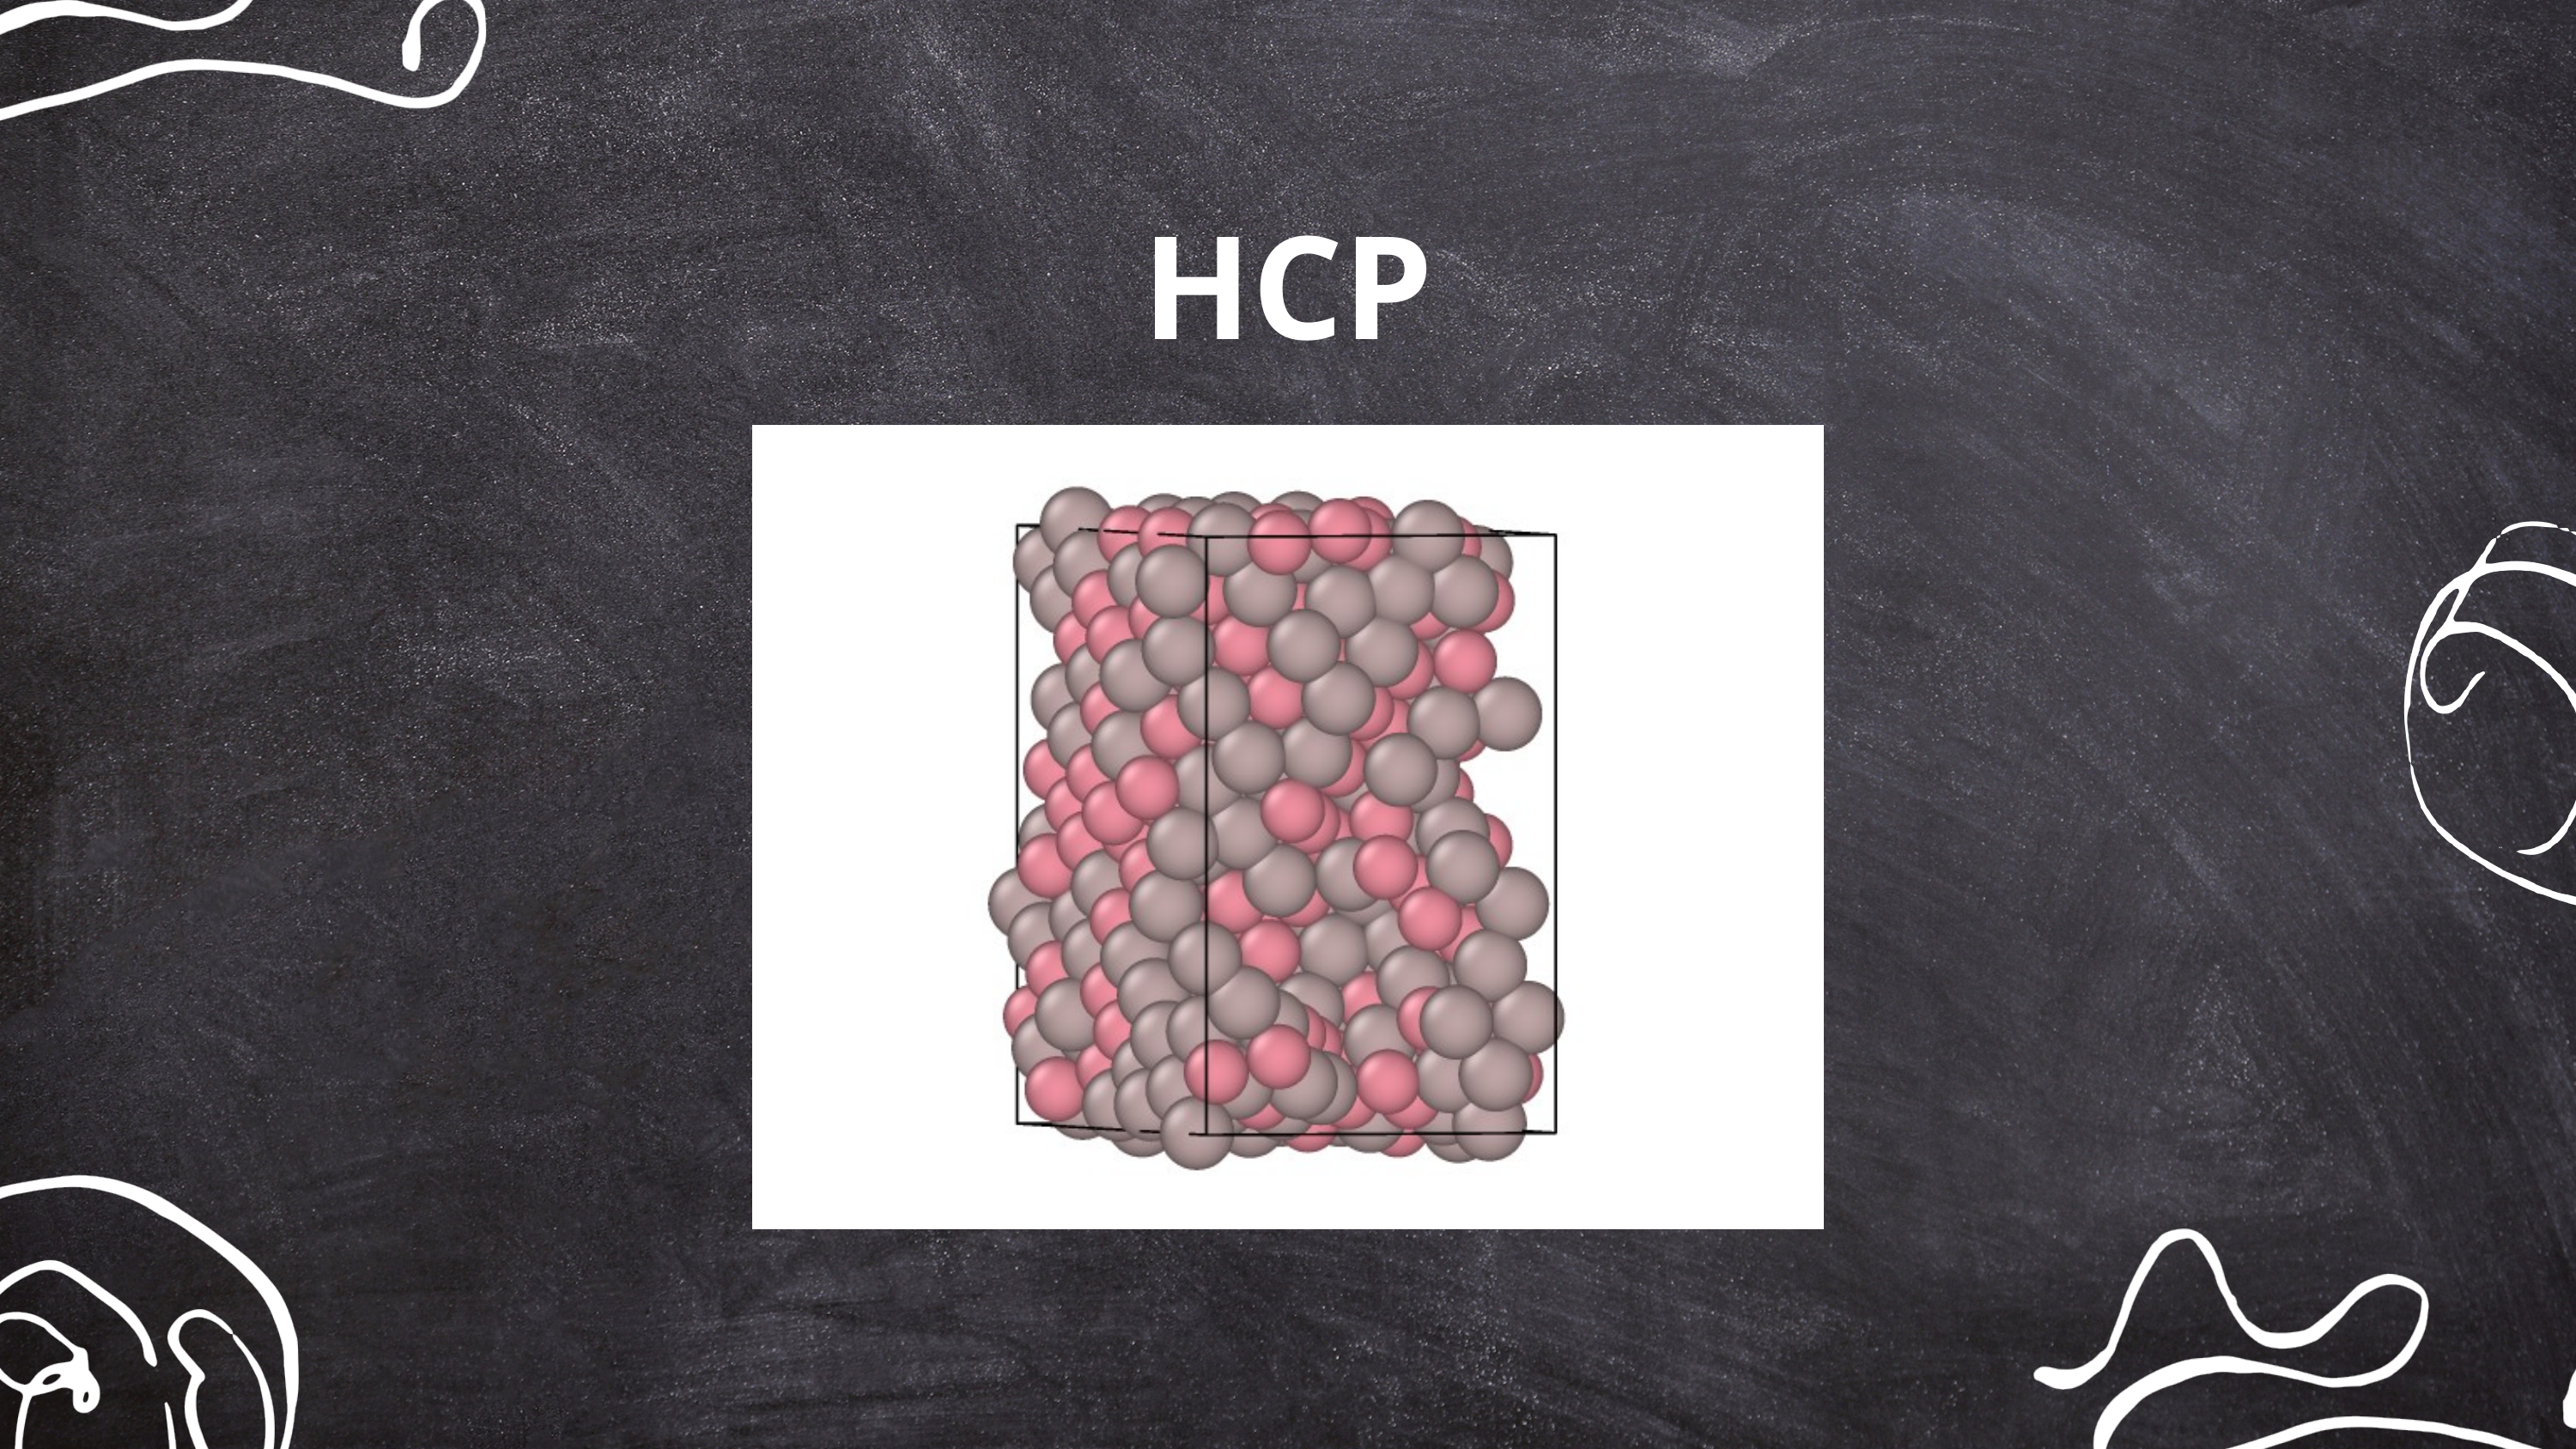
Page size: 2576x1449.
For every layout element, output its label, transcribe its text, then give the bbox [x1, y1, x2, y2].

text_box [0, 0, 488, 126]
text_box [2033, 1228, 2576, 1449]
text_box [752, 425, 1824, 1229]
text_box [0, 0, 2576, 1449]
text_box HCP [326, 208, 2250, 368]
text_box [0, 1173, 309, 1449]
text_box [2403, 520, 2576, 928]
